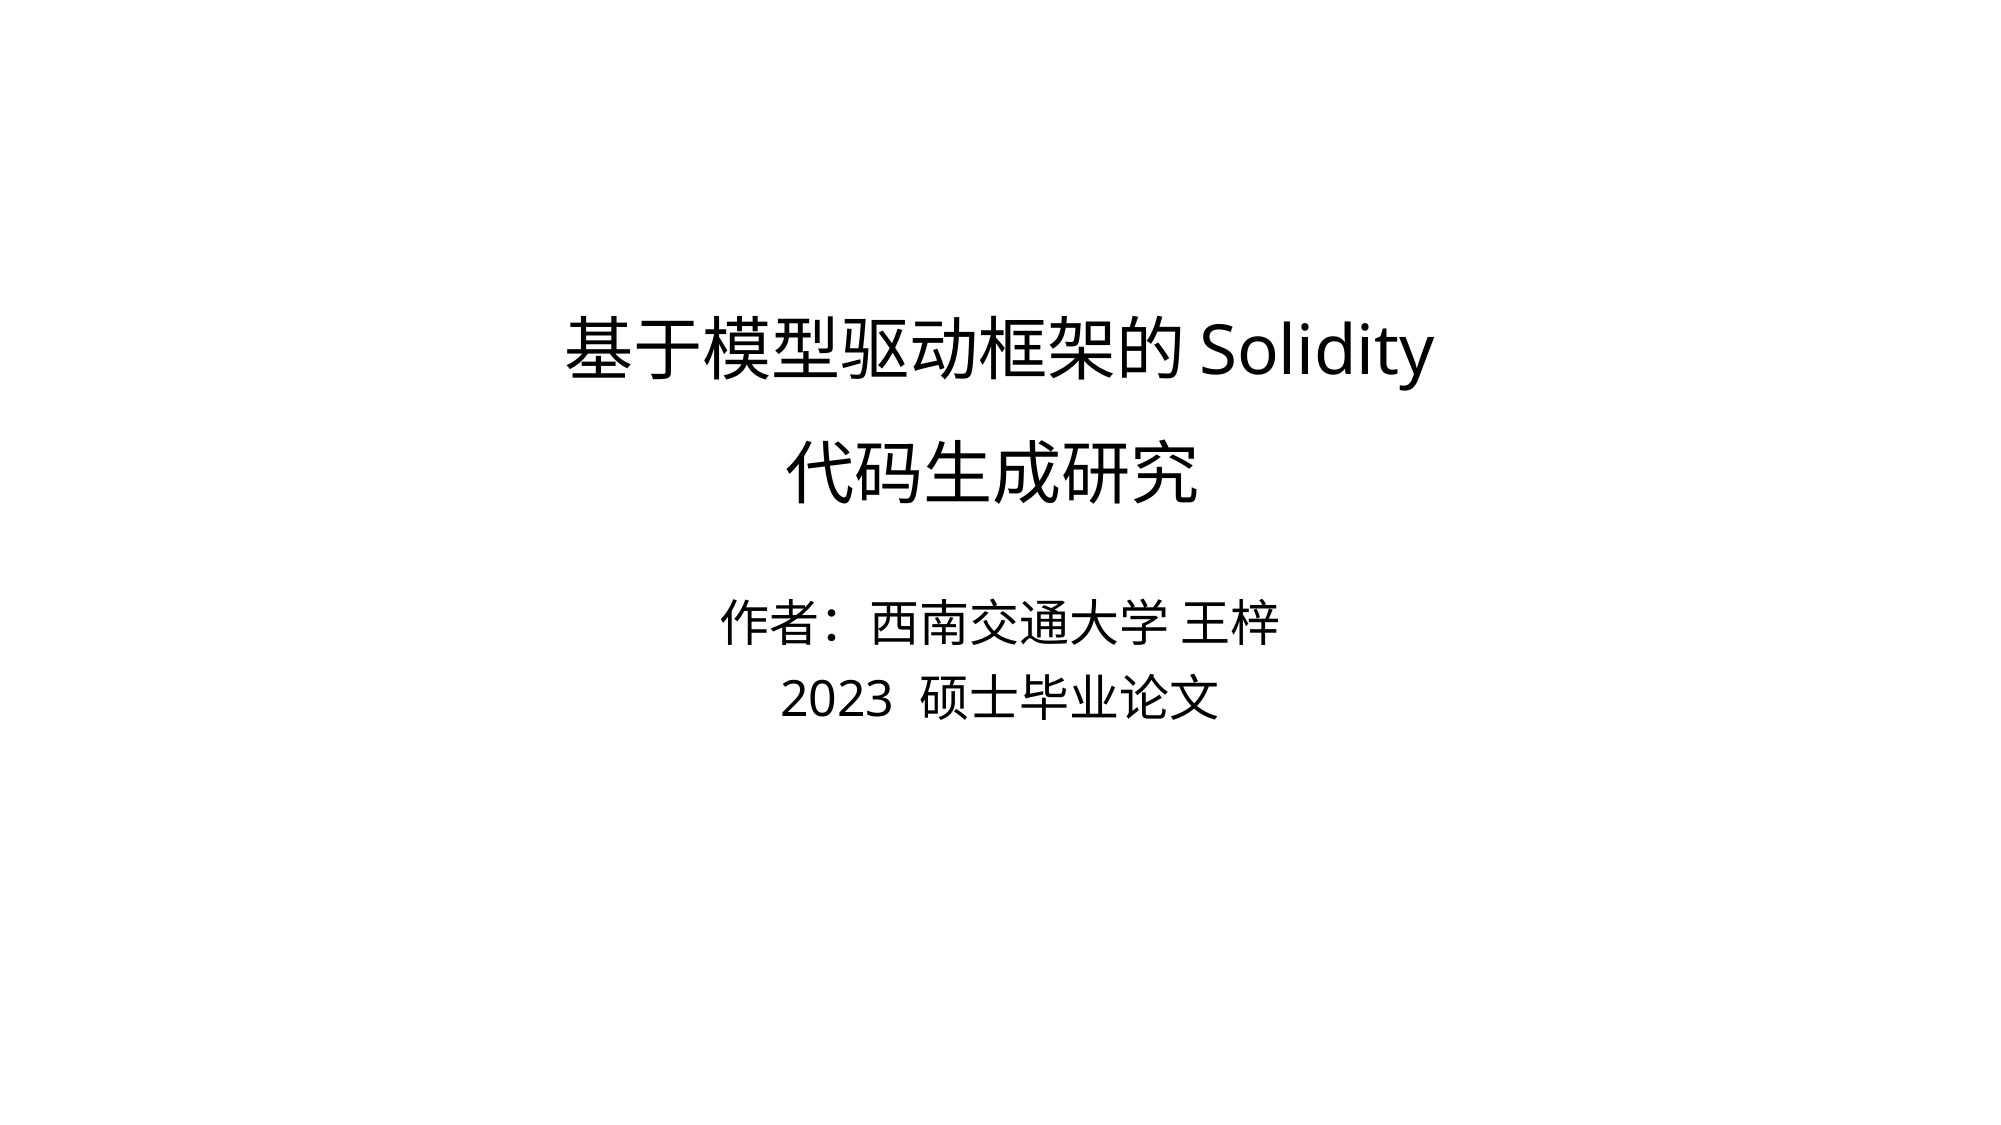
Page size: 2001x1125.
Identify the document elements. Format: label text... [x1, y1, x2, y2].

title 基于模型驱动框架的Solidity 代码生成研究 [249, 252, 1750, 590]
subtitle 作者：西南交通大学 王梓 2023 硕士毕业论文 [249, 590, 1750, 863]
